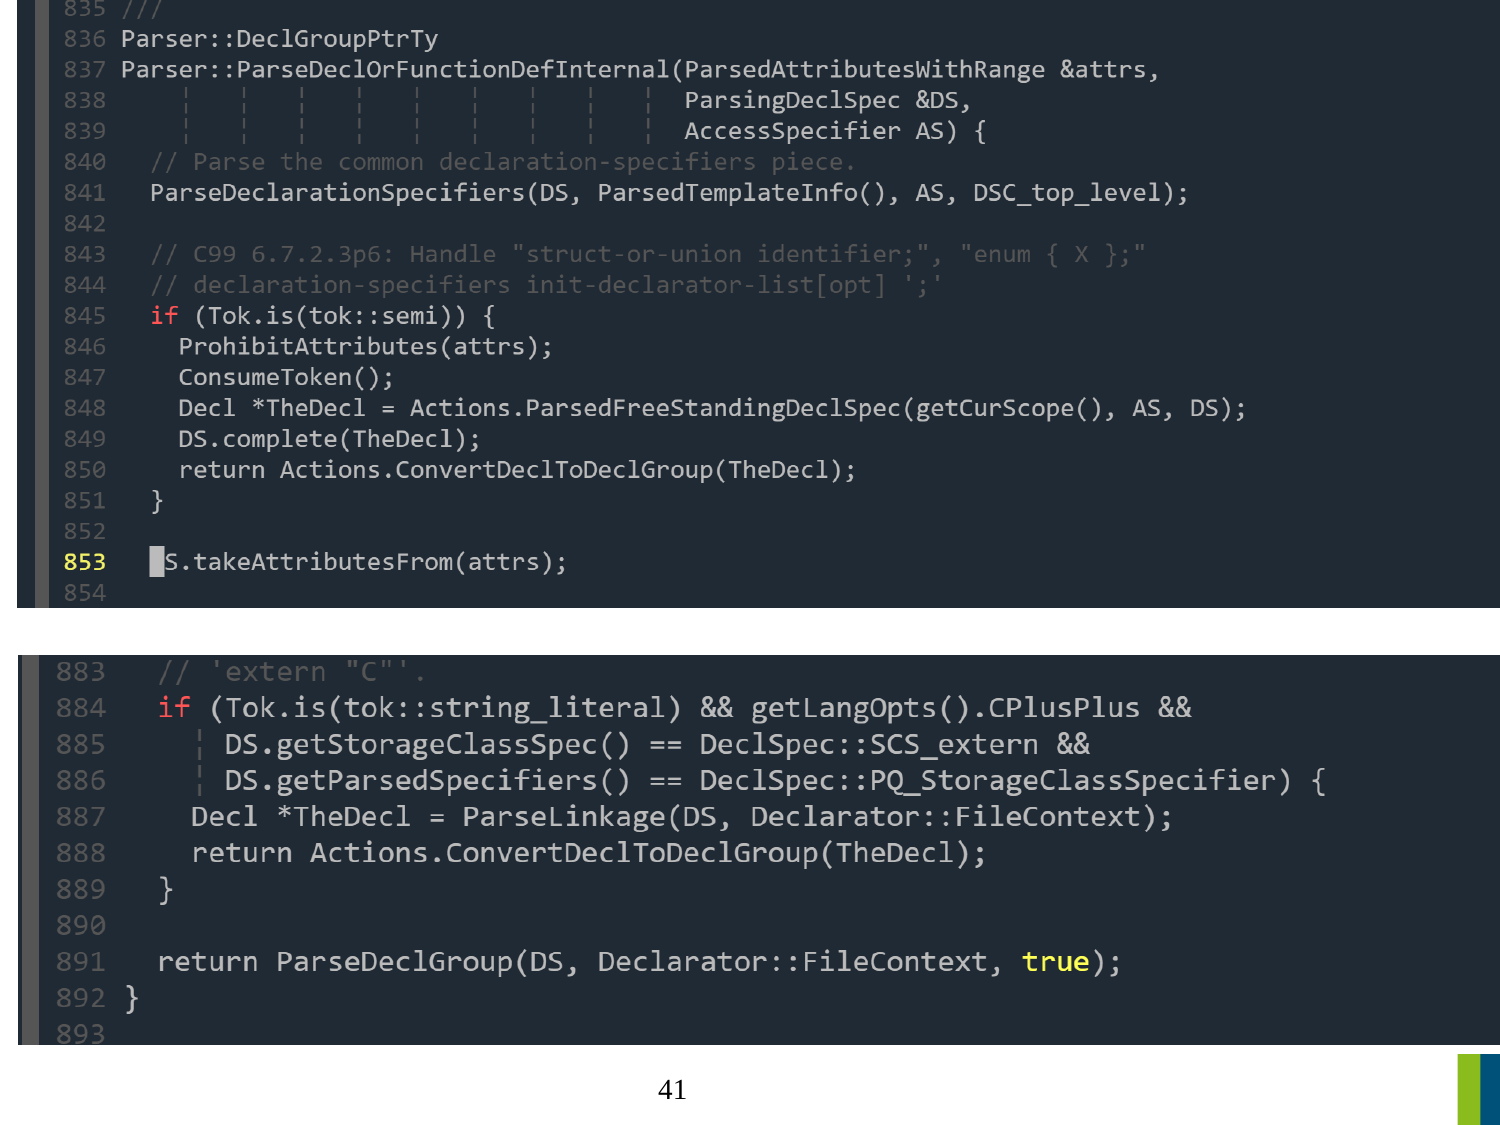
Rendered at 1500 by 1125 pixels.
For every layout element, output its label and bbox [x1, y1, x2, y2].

picture [18, 655, 1500, 1045]
picture [17, 0, 1500, 609]
